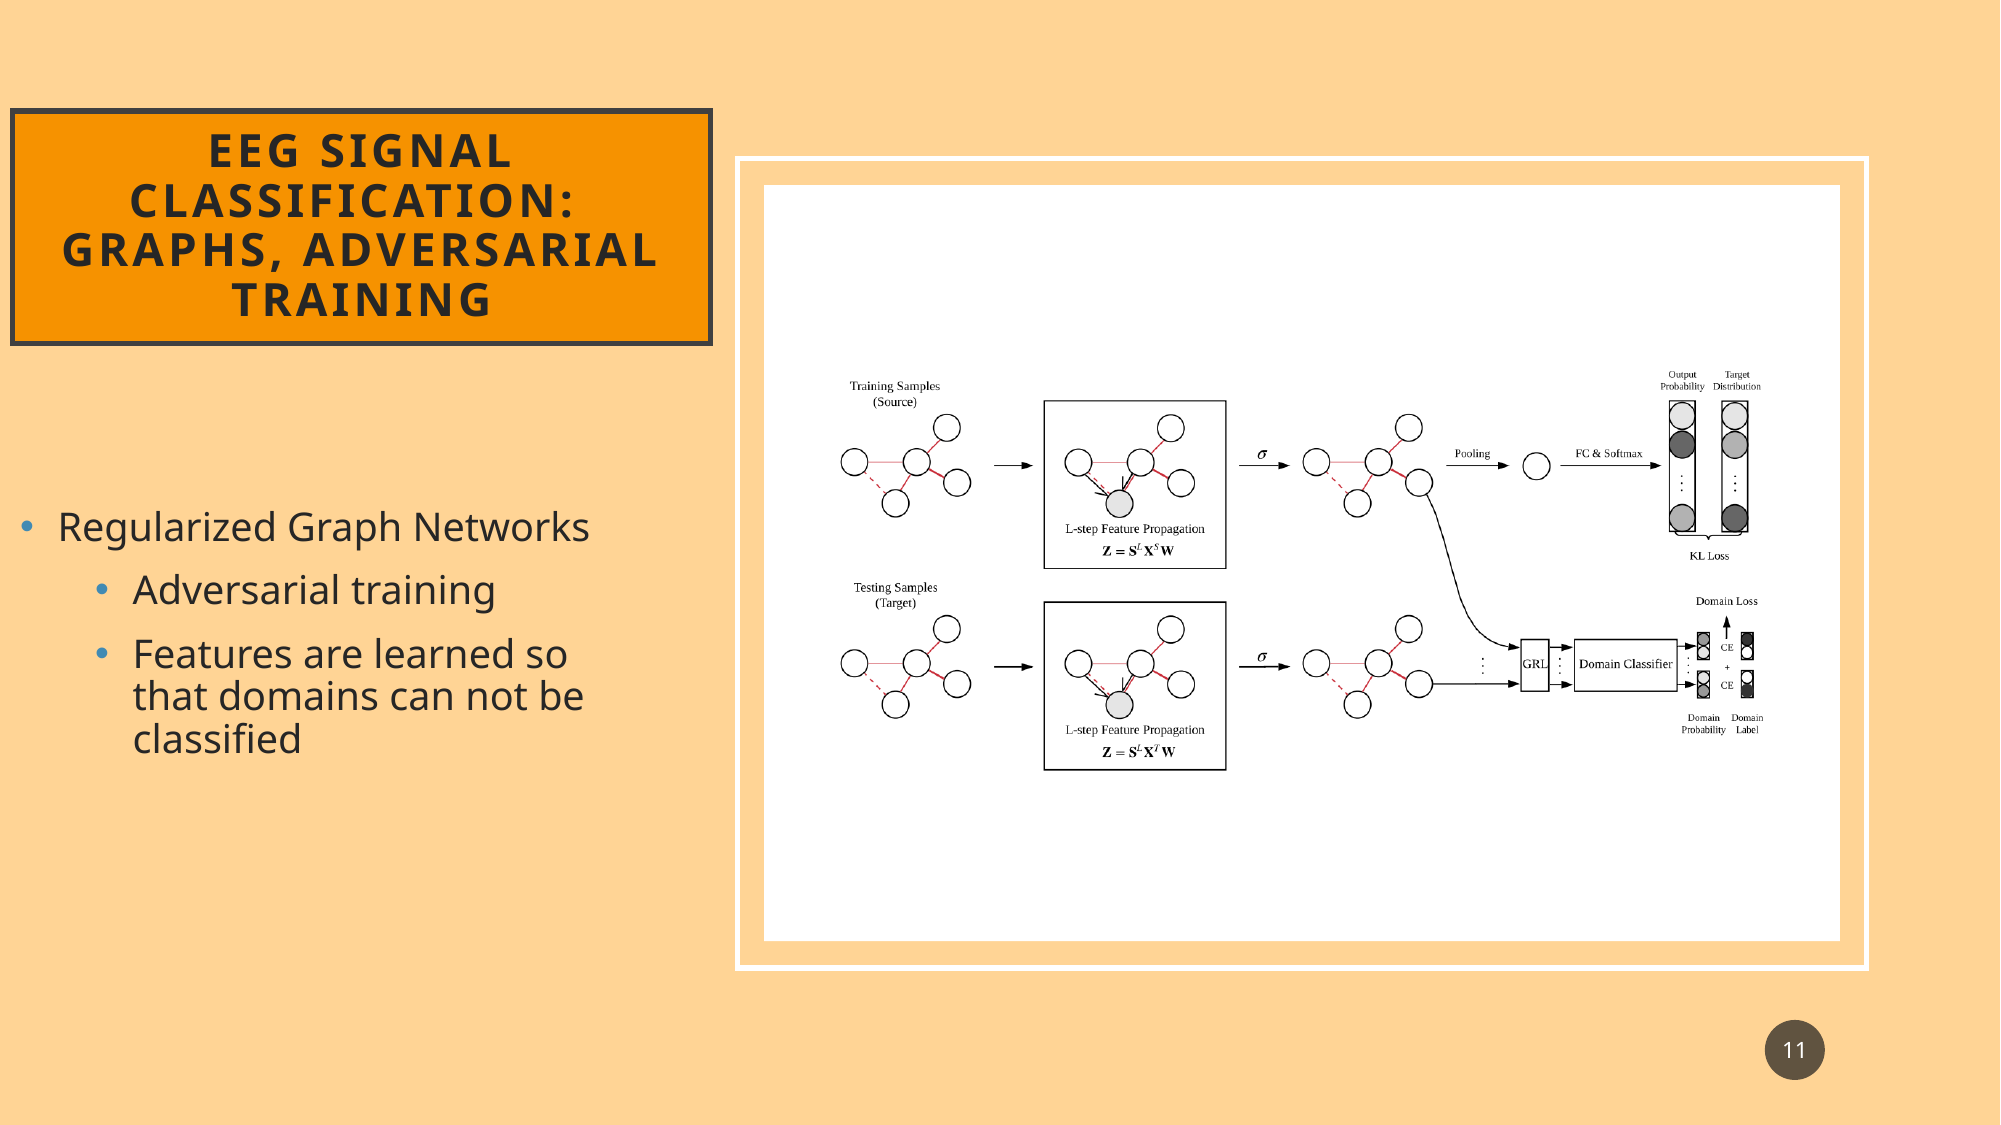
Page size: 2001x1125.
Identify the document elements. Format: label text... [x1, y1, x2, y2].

text_box [763, 184, 1841, 942]
picture [791, 344, 1813, 782]
title Eeg signal classification: Graphs, adversarial training [10, 108, 713, 346]
slide_number 11 [1764, 1019, 1825, 1080]
text_box [736, 157, 1868, 969]
text_box Regularized Graph Networks Adversarial training Features are learned so that domains can not be classified [0, 431, 646, 967]
